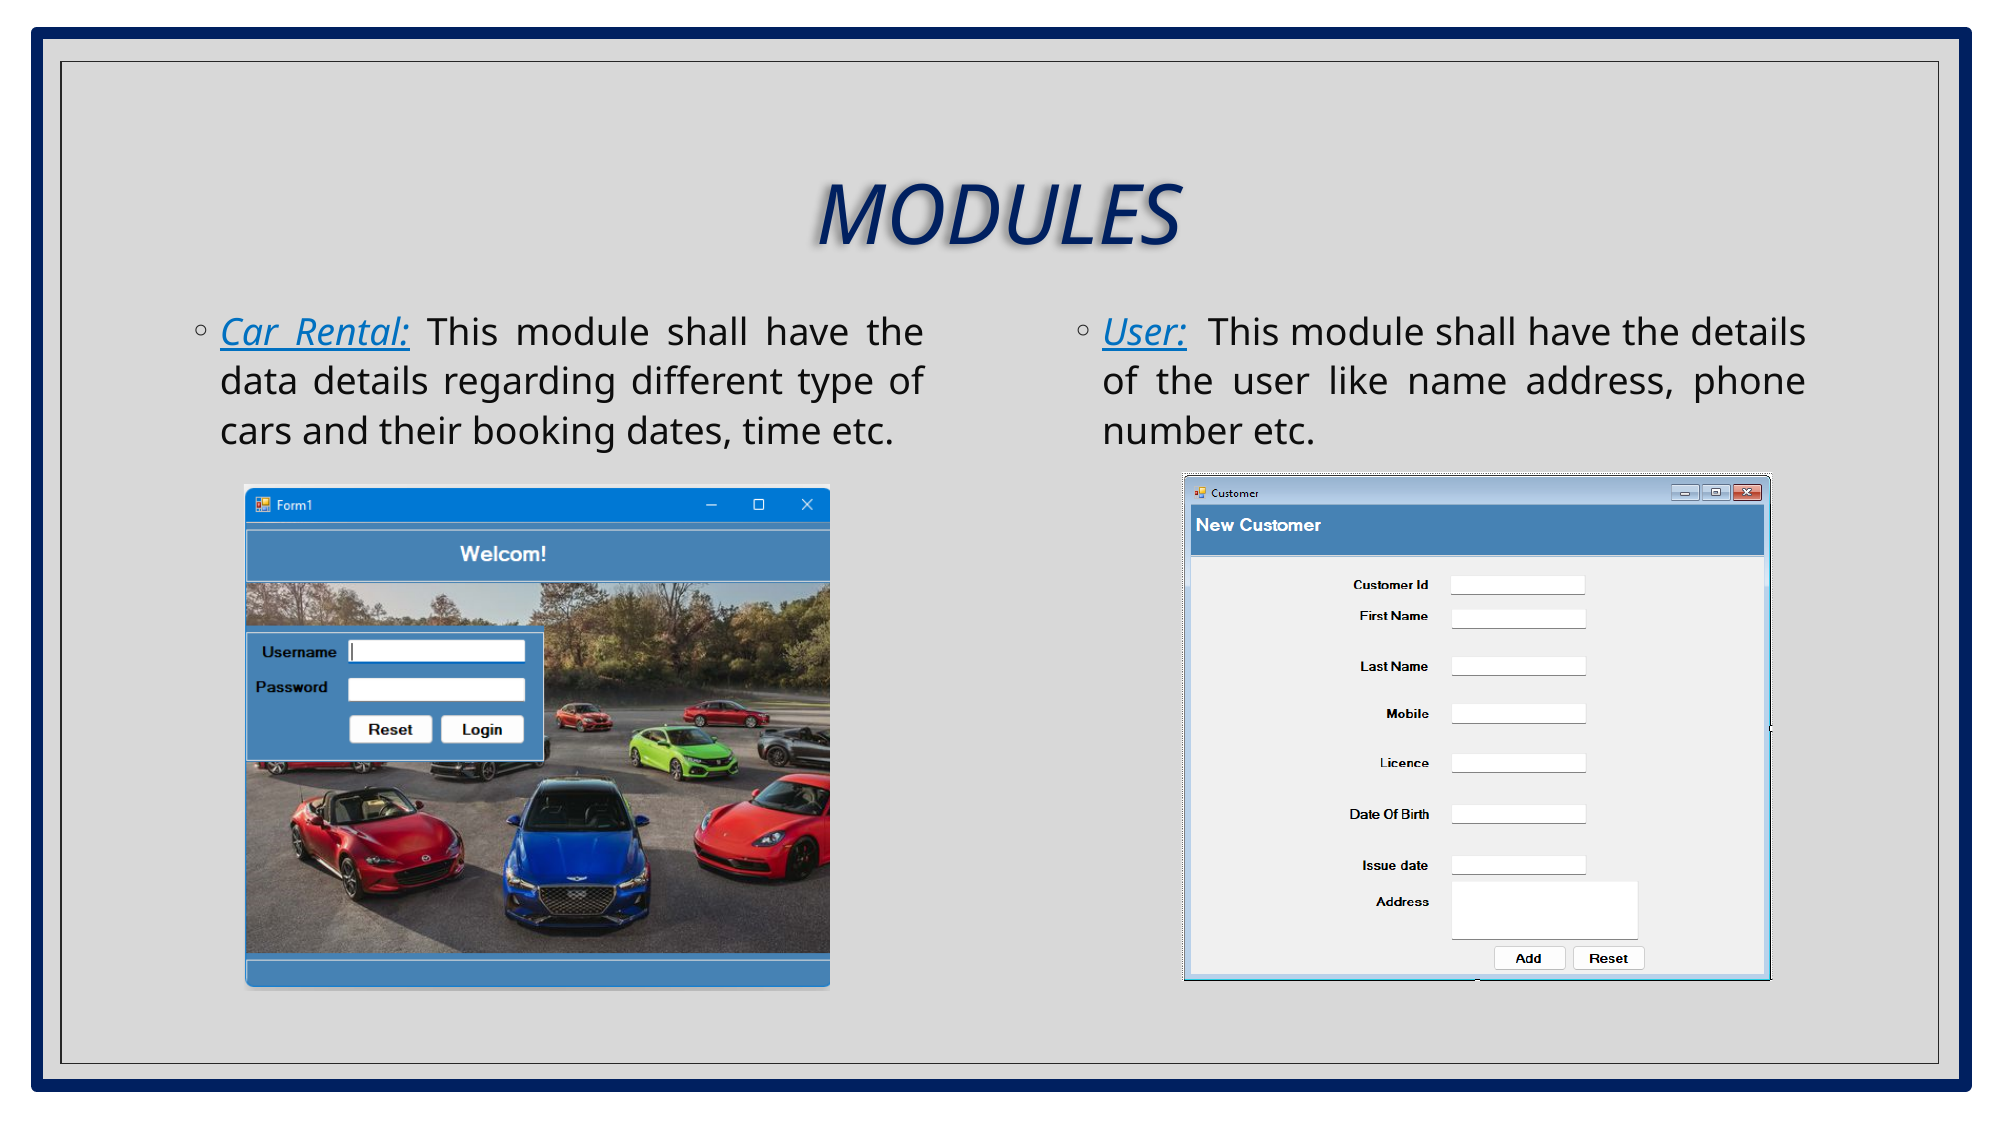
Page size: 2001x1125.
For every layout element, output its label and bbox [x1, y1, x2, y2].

text_box [36, 32, 1967, 1087]
picture [1181, 472, 1773, 981]
picture [243, 484, 830, 991]
